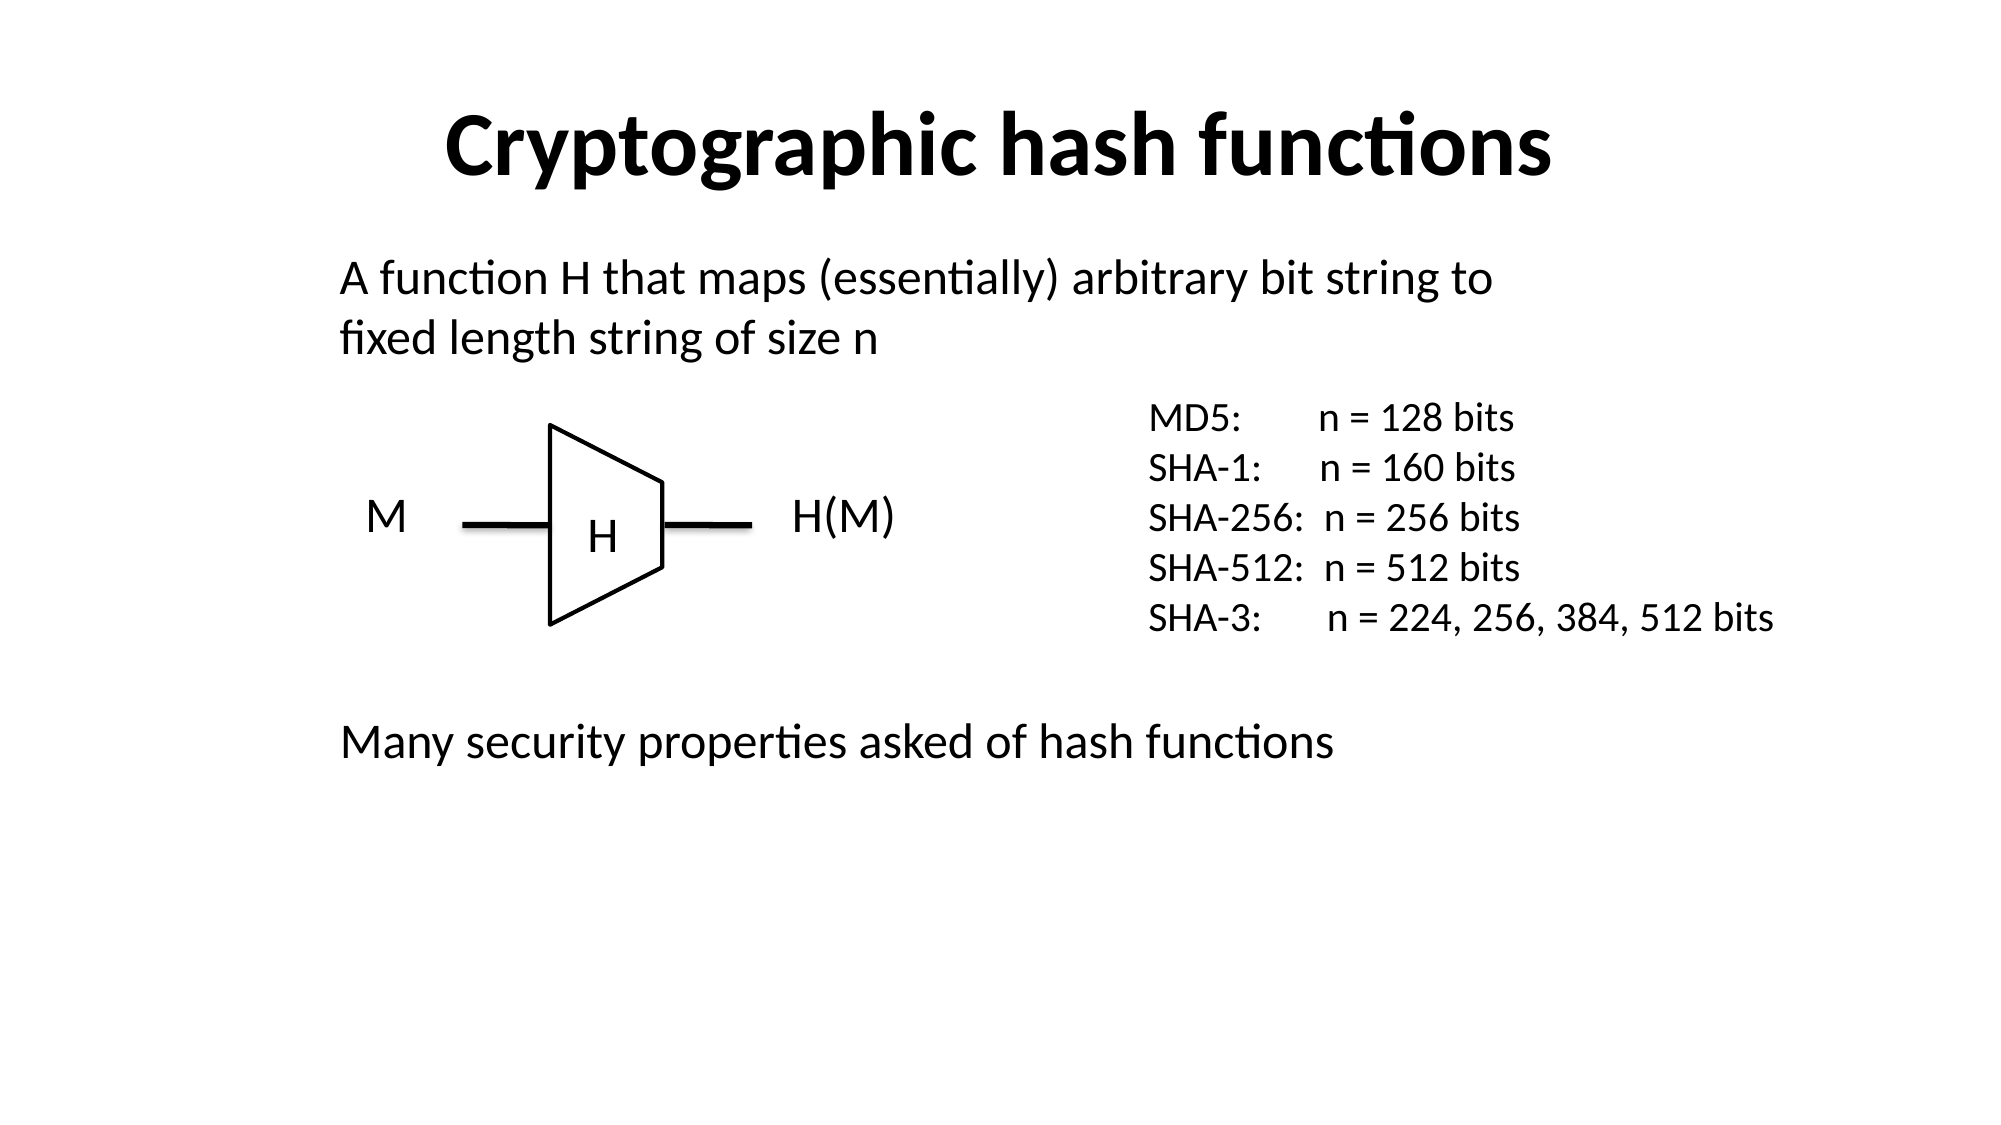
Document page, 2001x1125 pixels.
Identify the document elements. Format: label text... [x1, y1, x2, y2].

text_box A function H that maps (essentially) arbitrary bit string to fixed length string of size n [324, 237, 1521, 373]
text_box M [350, 474, 423, 550]
text_box H(M) [777, 474, 912, 550]
text_box Many security properties asked of hash functions [324, 701, 1725, 776]
text_box H [572, 494, 634, 570]
text_box MD5: n = 128 bits SHA-1: n = 160 bits SHA-256: n = 256 bits SHA-512: n = 512 bits SHA-3: n = 224, 256, 384, 512 bits [1133, 382, 1790, 648]
text_box [547, 423, 665, 627]
title Cryptographic hash functions [99, 45, 1900, 233]
